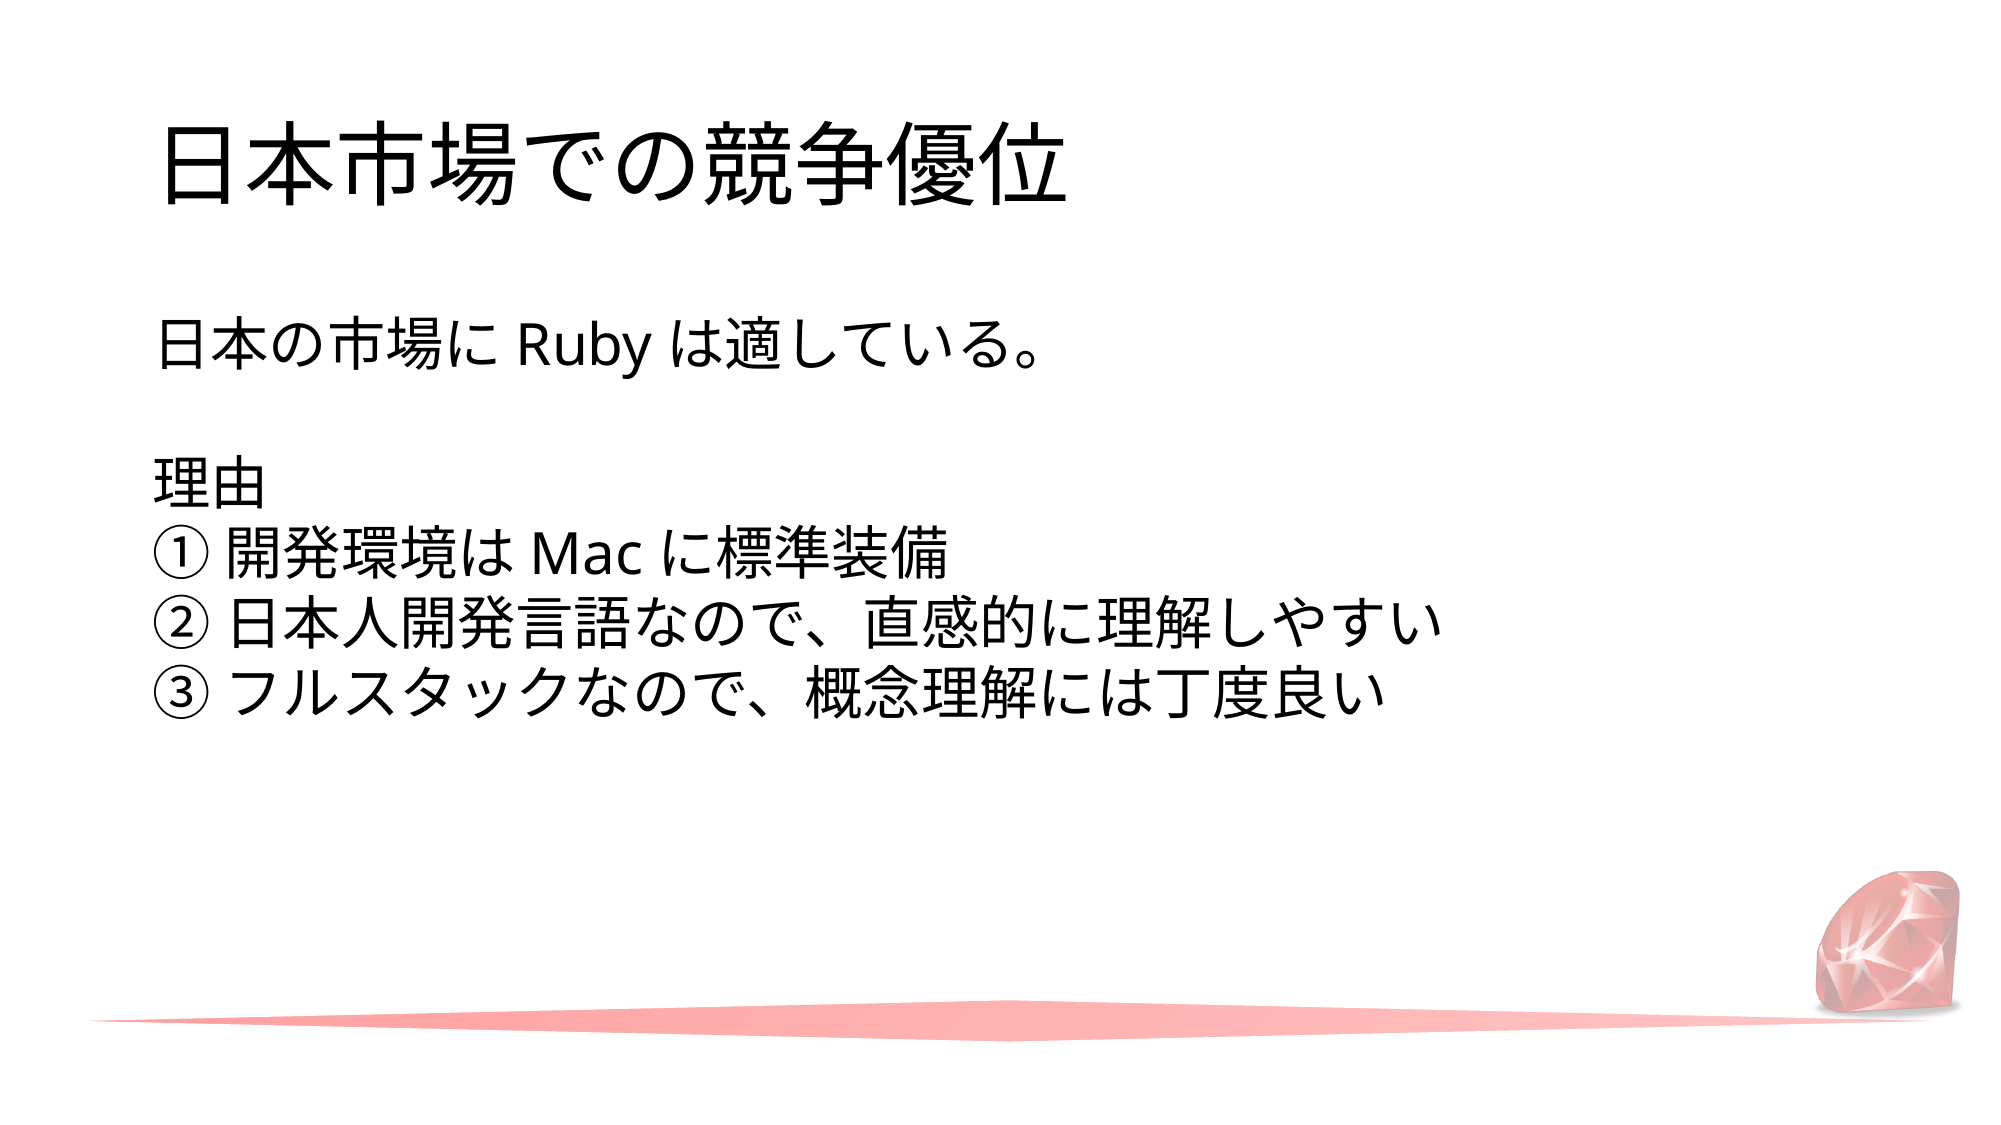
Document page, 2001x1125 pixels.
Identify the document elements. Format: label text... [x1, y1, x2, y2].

list 日本の市場にRubyは適している。 理由 ①開発環境はMacに標準装備 ②日本人開発言語なので、直感的に理解しやすい ③フルスタックなので、概念理解には丁度良い [137, 299, 1863, 1014]
title 日本市場での競争優位 [137, 59, 1863, 278]
